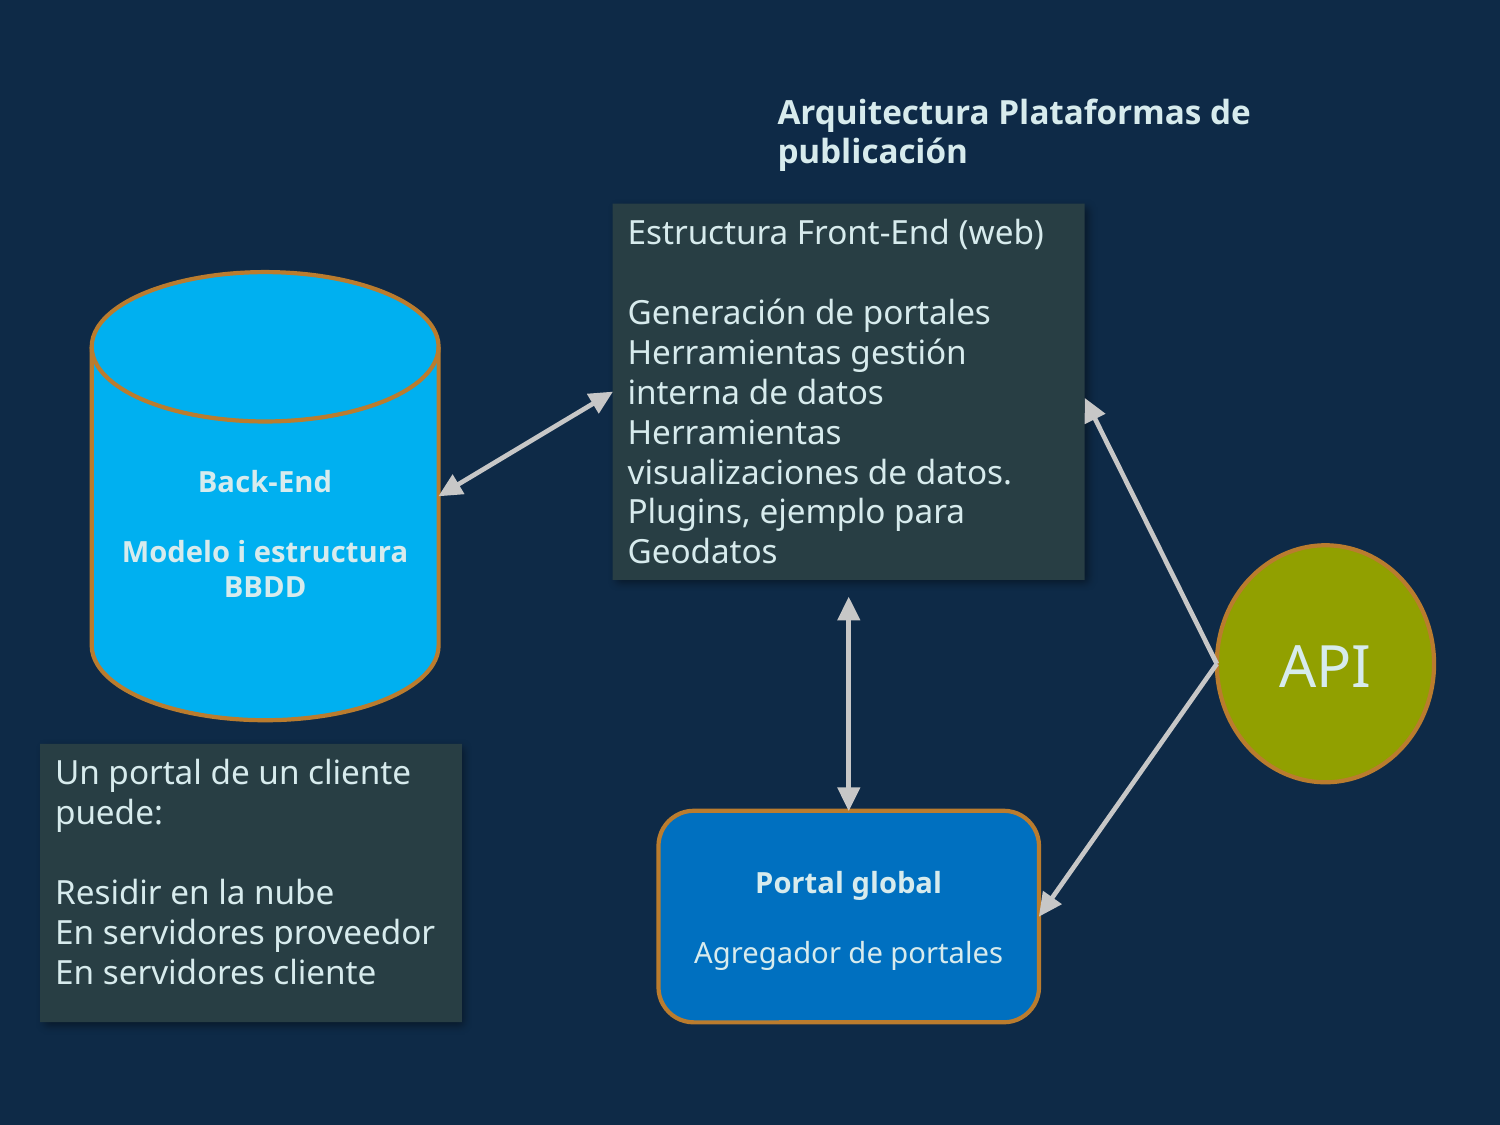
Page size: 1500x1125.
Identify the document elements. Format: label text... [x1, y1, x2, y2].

text_box Portal global Agregador de portales [658, 810, 1040, 1023]
text_box Arquitectura Plataformas de publicación [762, 83, 1434, 160]
text_box API [1217, 545, 1435, 783]
text_box Un portal de un cliente puede: Residir en la nube En servidores proveedor En servidores cliente [40, 743, 462, 1023]
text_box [1084, 398, 1217, 663]
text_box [1038, 663, 1217, 917]
text_box Estructura Front-End (web) Generación de portales Herramientas gestión interna de datos Herramientas visualizaciones de datos. Plugins, ejemplo para Geodatos [612, 203, 1085, 580]
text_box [438, 391, 613, 497]
text_box Back-End Modelo i estructura BBDD [91, 272, 439, 721]
